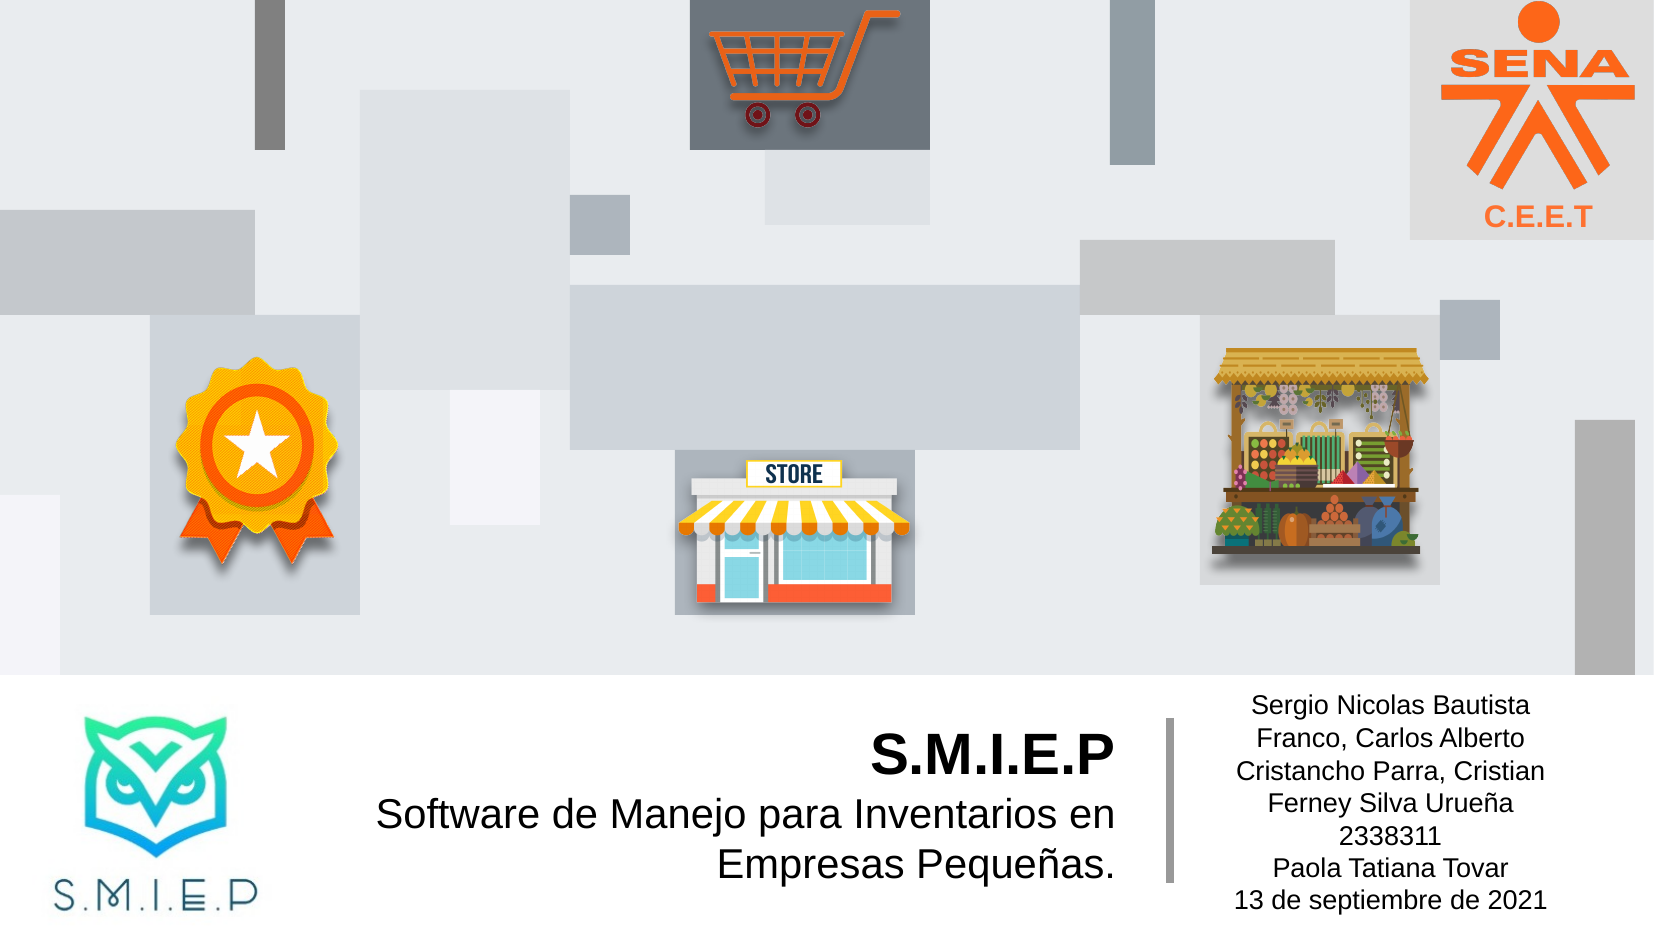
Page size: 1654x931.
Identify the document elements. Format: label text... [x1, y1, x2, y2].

text_box Sergio Nicolas Bautista Franco, Carlos Alberto Cristancho Parra, Cristian Ferney Silva Urueña 2338311 Paola Tatiana Tovar 13 de septiembre de 2021 [1195, 680, 1586, 931]
text_box S.M.I.E.P Software de Manejo para Inventarios en Empresas Pequeñas. [354, 709, 1131, 931]
picture [685, 0, 903, 161]
picture [1212, 347, 1430, 555]
picture [159, 336, 355, 587]
text_box C.E.E.T [1409, 180, 1654, 249]
picture [671, 406, 917, 661]
picture [1440, 0, 1636, 192]
picture [0, 680, 314, 931]
